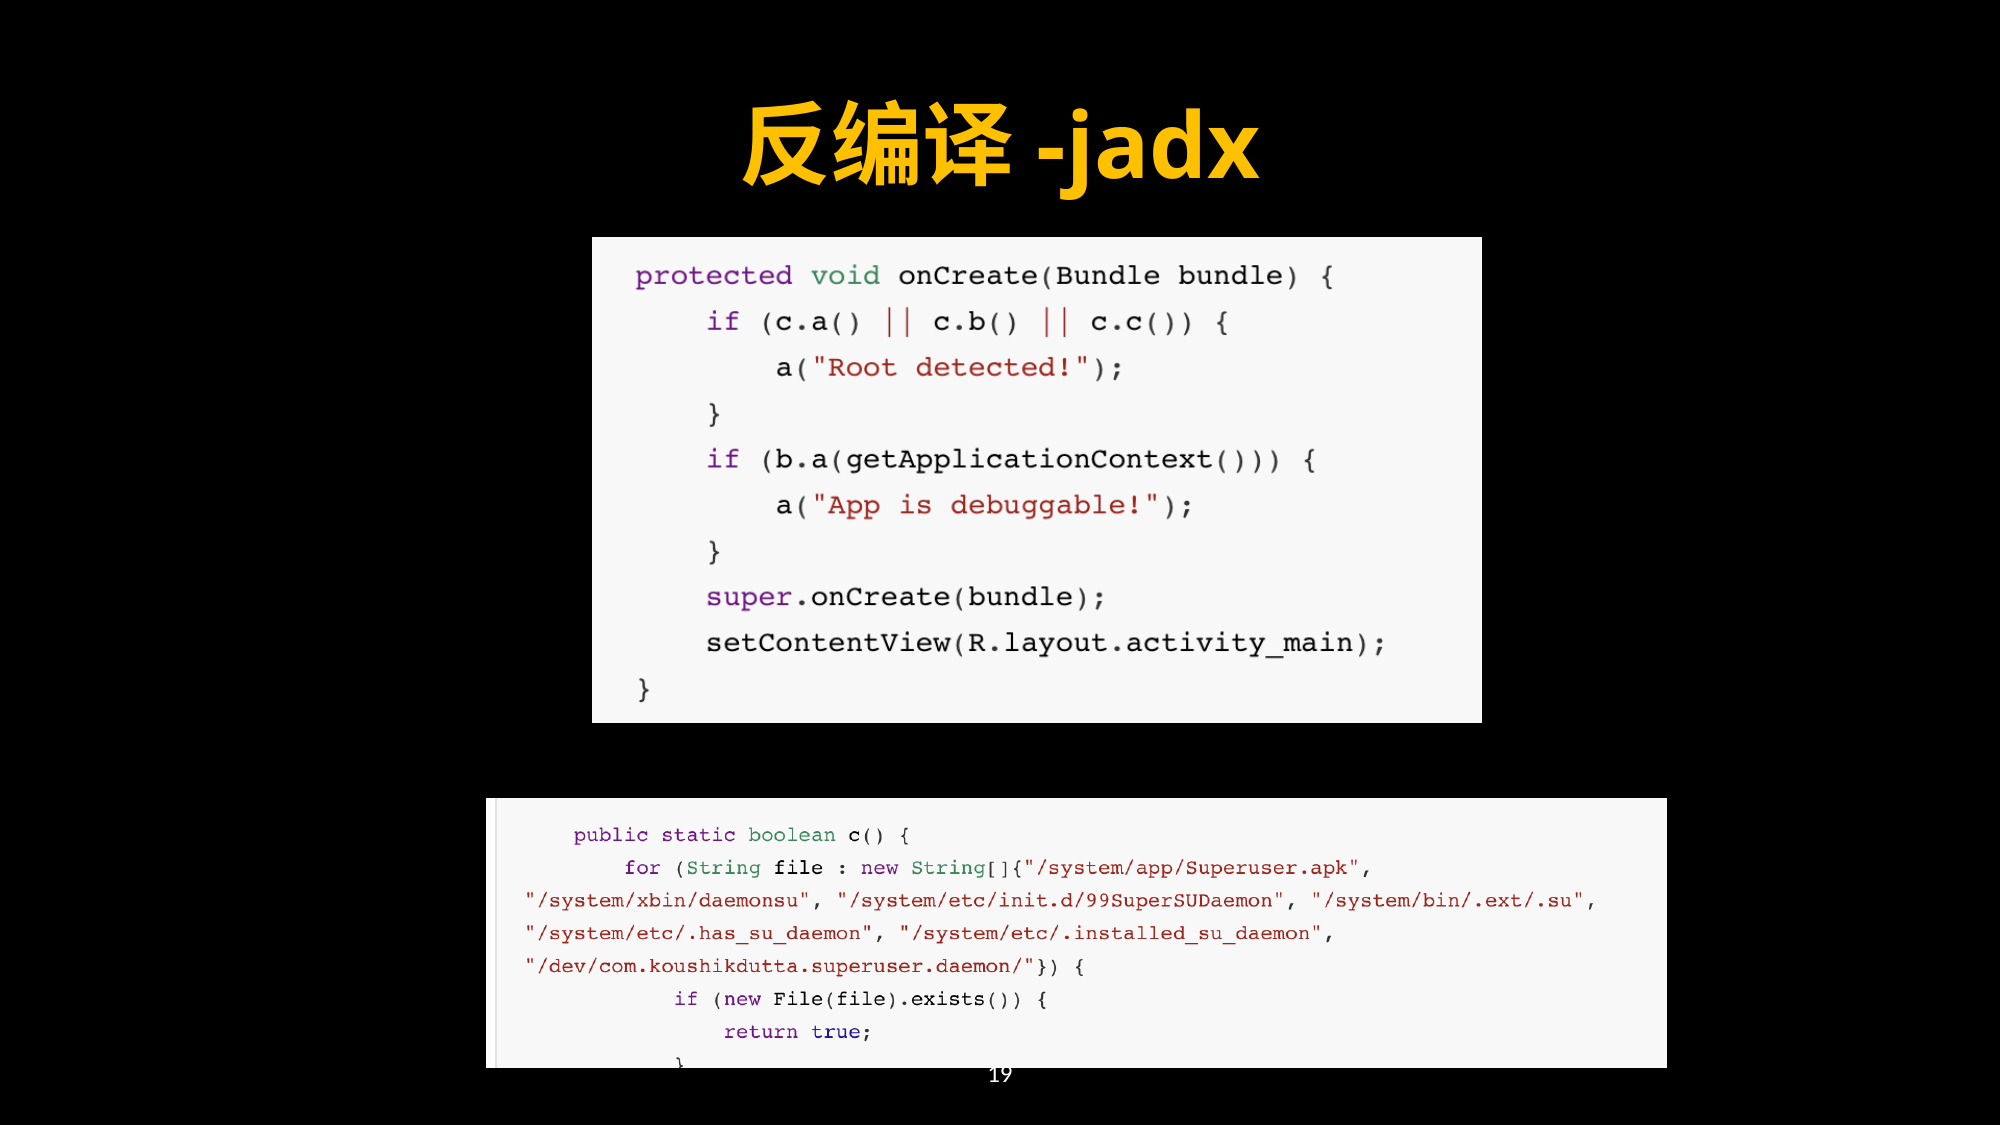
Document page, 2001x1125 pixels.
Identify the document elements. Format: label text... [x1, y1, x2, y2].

slide_number 19 [774, 1068, 1225, 1103]
picture [486, 798, 1667, 1068]
title 反编译-jadx [137, 59, 1863, 238]
picture [592, 237, 1482, 723]
